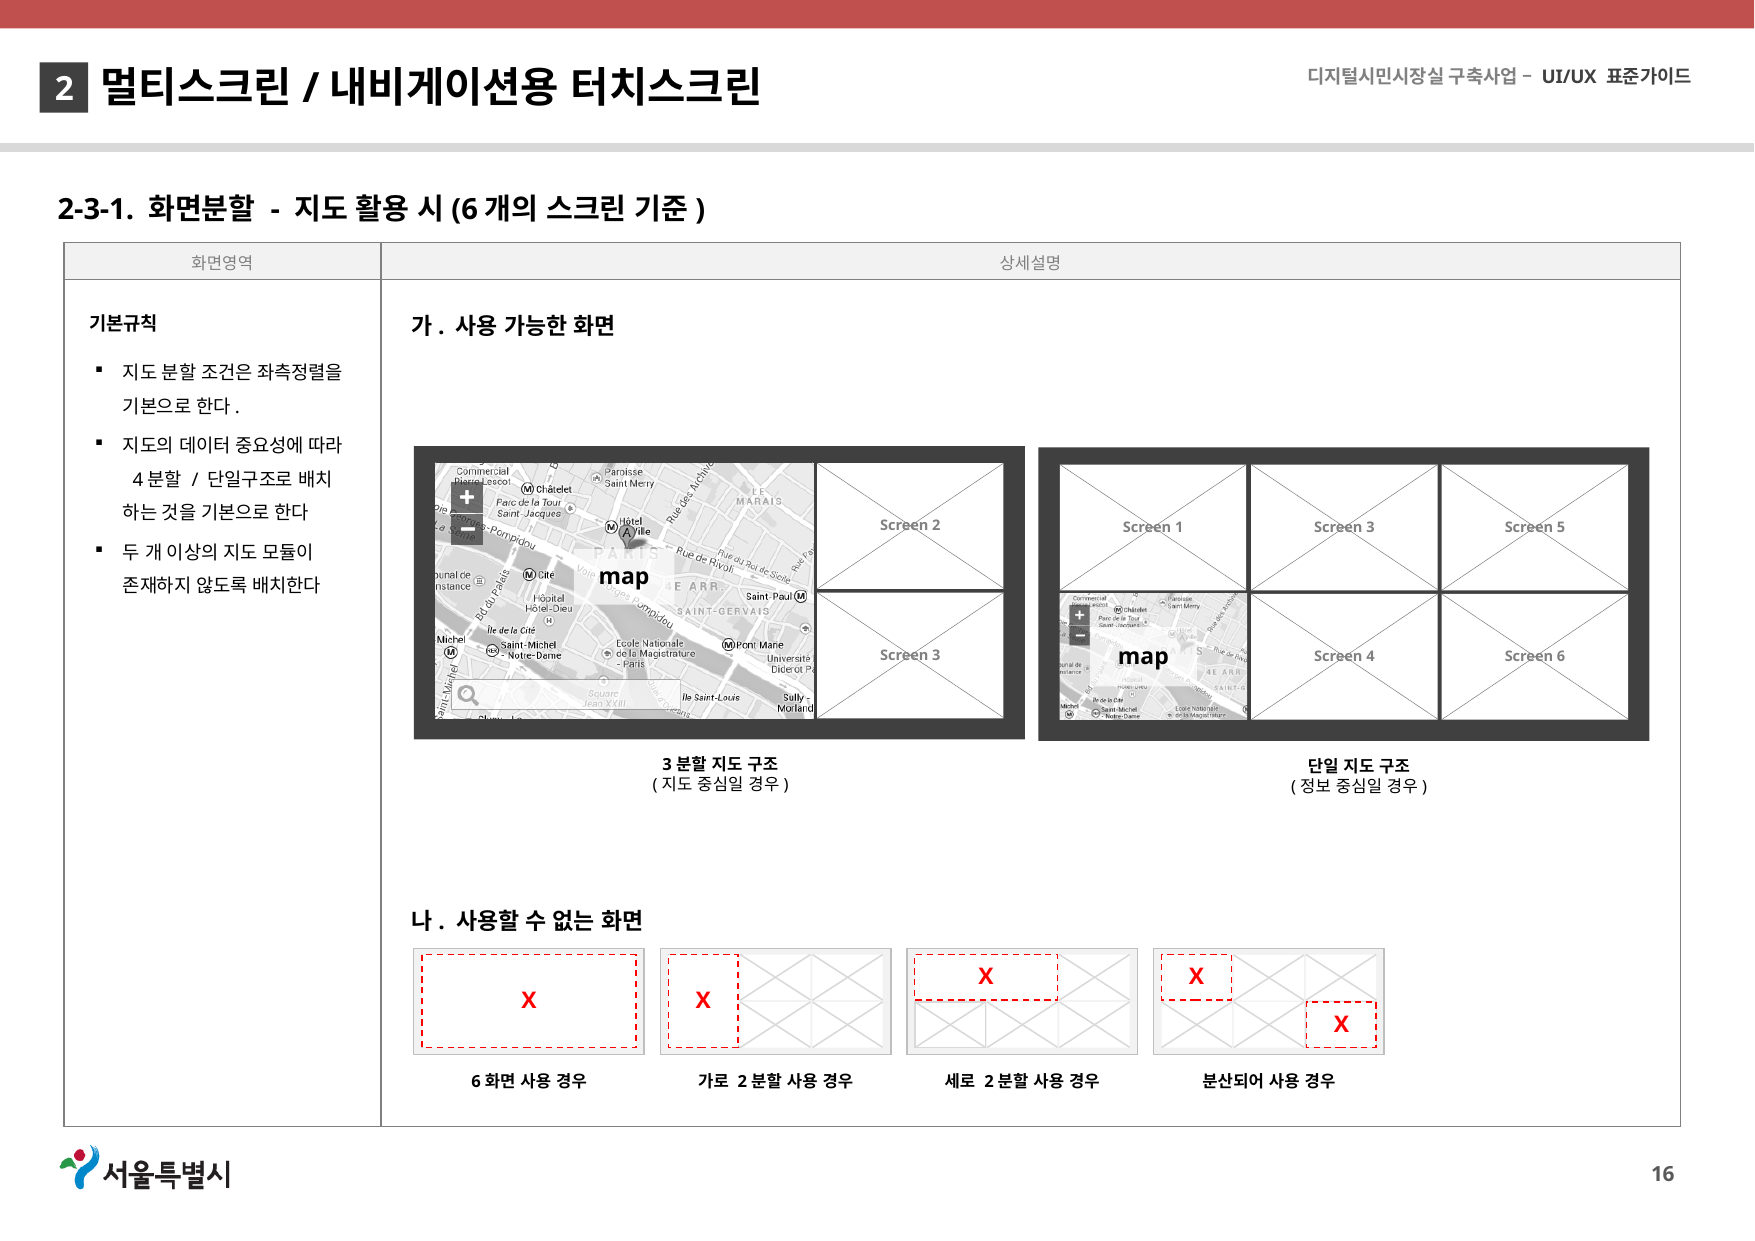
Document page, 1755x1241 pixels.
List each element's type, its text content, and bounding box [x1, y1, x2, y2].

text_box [660, 948, 892, 1119]
text_box 기본규칙 [71, 293, 355, 342]
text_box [413, 445, 1026, 803]
text_box 가. 사용 가능한 화면 [393, 290, 637, 346]
table_header 화면영역 [65, 243, 380, 279]
table_cell [382, 280, 1680, 1126]
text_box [906, 948, 1138, 1119]
text_box 2 [38, 60, 90, 115]
picture [50, 1140, 241, 1194]
text_box 지도 분할 조건은 좌측정렬을 기본으로 한다. 지도의 데이터 중요성에 따라 4분할 / 단일구조로 배치 하는 것을 기본으로 한다 두 개 이상의 지도 모듈이 존재하지 않도록 배치한다 [76, 342, 361, 683]
text_box 멀티스크린/내비게이션용 터치스크린 [82, 53, 778, 119]
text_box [413, 948, 645, 1099]
text_box 2-3-1. 화면분할 - 지도 활용 시(6개의 스크린 기준) [39, 165, 1681, 233]
table_cell [65, 280, 380, 1126]
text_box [1038, 447, 1650, 810]
table_header 상세설명 [382, 243, 1680, 279]
text_box 나. 사용할 수 없는 화면 [393, 885, 671, 942]
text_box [1153, 948, 1385, 1099]
